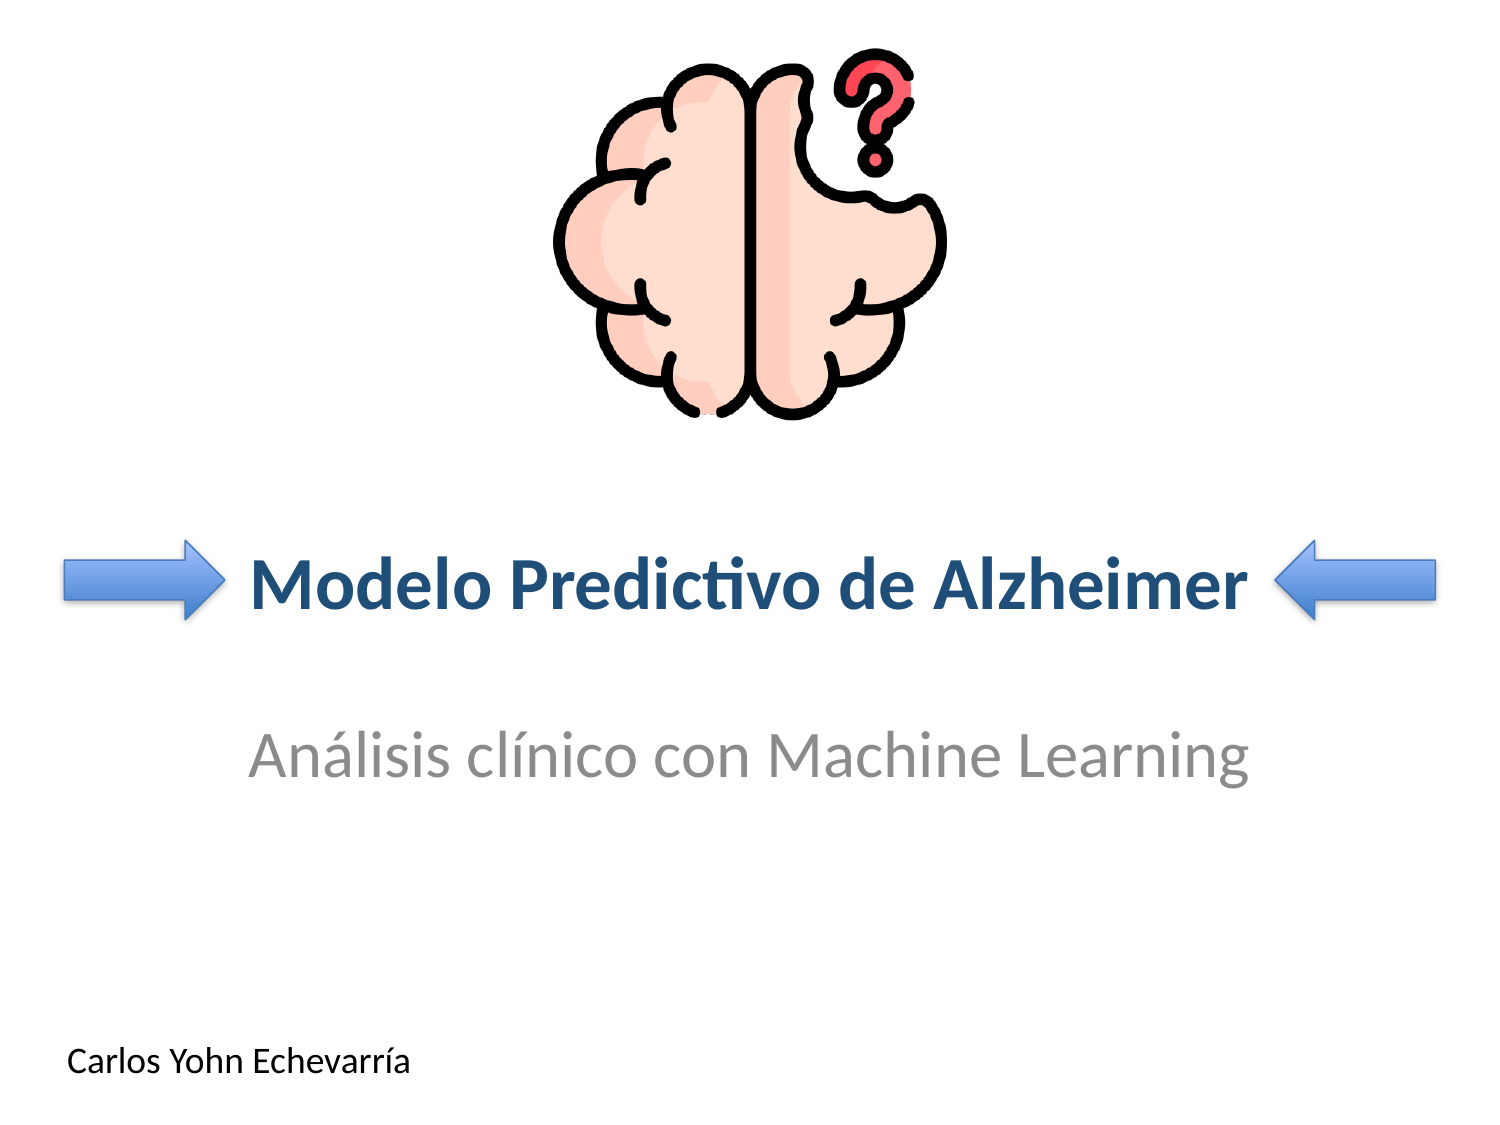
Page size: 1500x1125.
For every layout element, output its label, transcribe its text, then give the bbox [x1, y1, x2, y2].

text_box Carlos Yohn Echevarría [52, 1028, 803, 1089]
text_box [1274, 539, 1437, 621]
text_box [63, 539, 226, 621]
title Modelo Predictivo de Alzheimer [112, 459, 1388, 701]
picture [553, 37, 947, 431]
subtitle Análisis clínico con Machine Learning [225, 703, 1275, 992]
